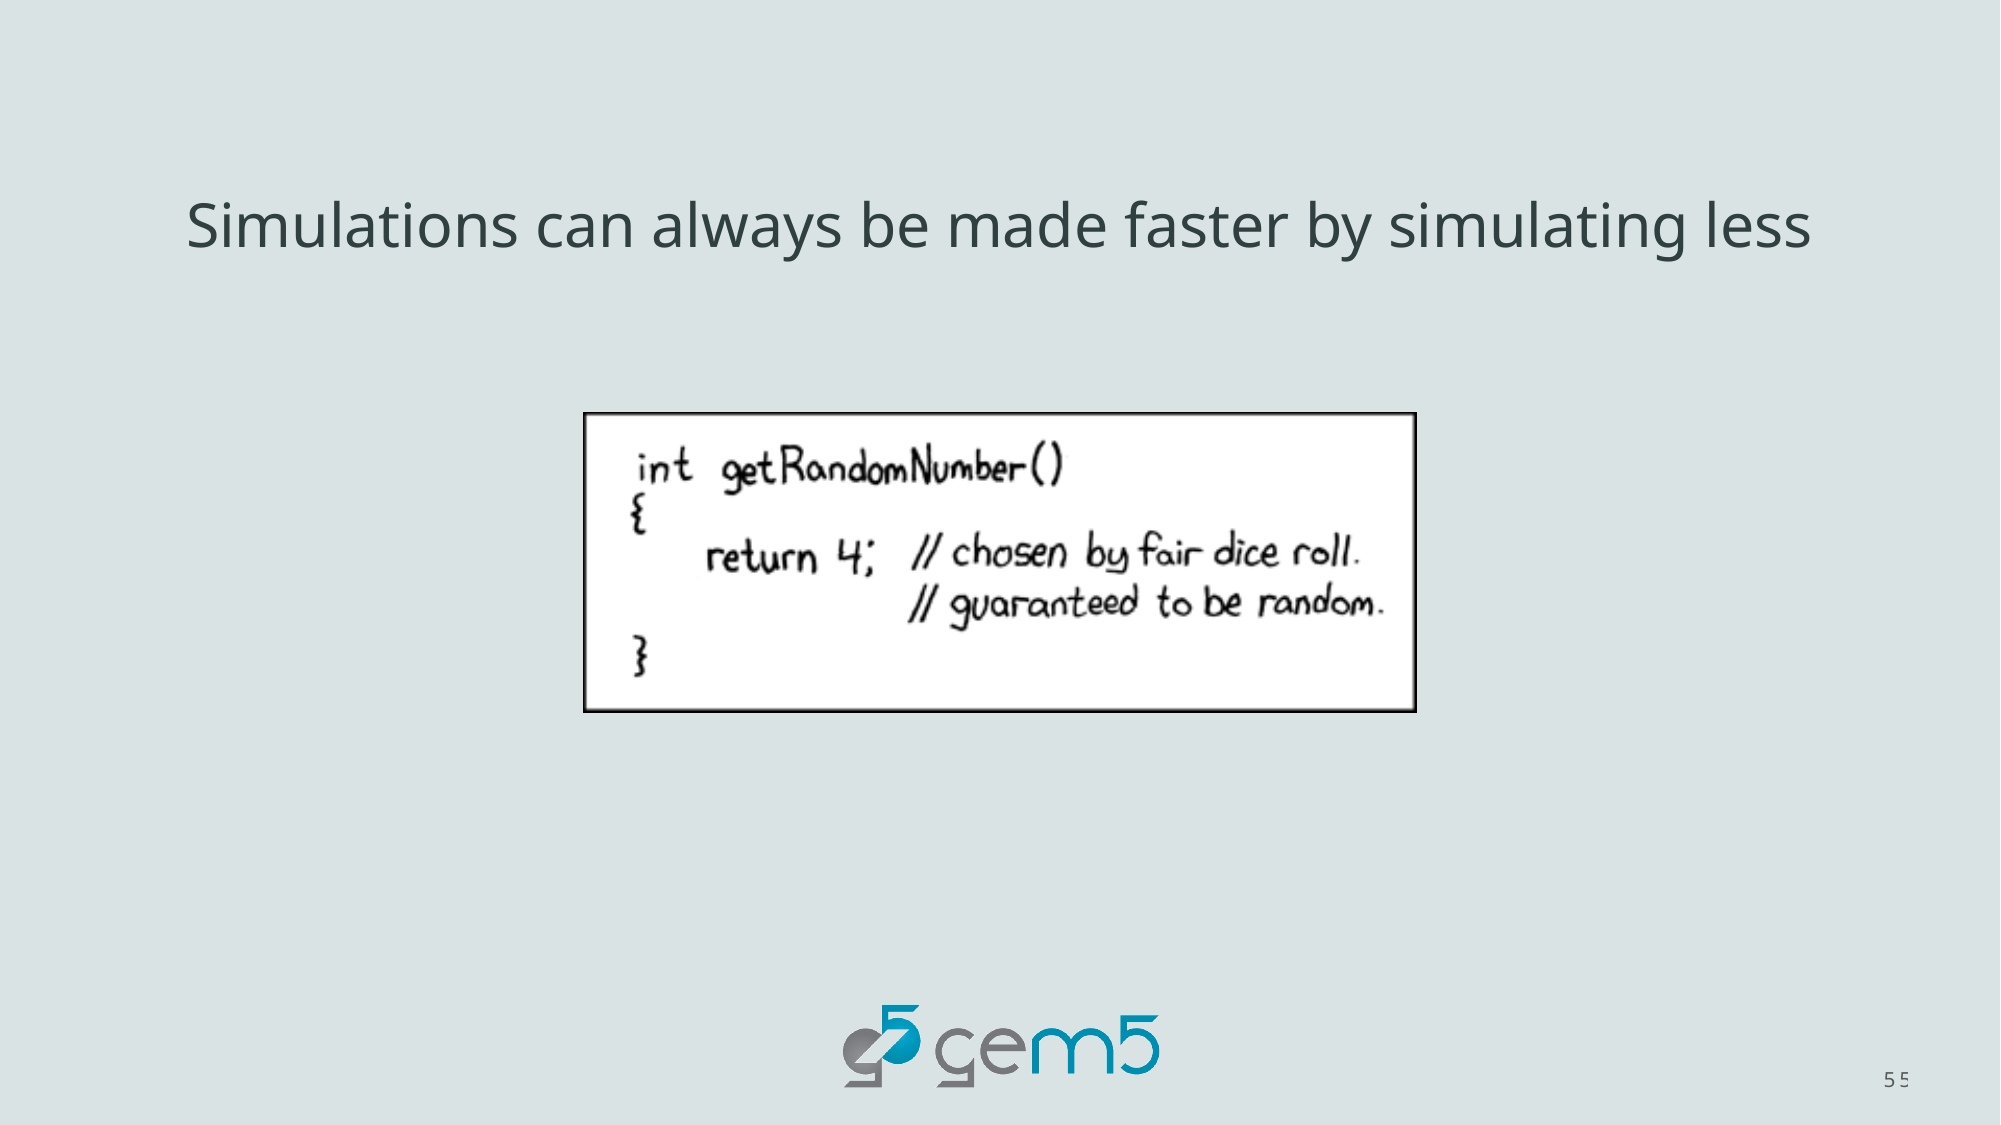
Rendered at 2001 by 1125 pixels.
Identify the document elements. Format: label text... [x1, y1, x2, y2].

picture [583, 412, 1417, 713]
picture [807, 965, 1193, 1120]
title Simulations can always be made faster by simulating less [162, 159, 1838, 268]
slide_number 55 [1637, 1042, 1927, 1119]
